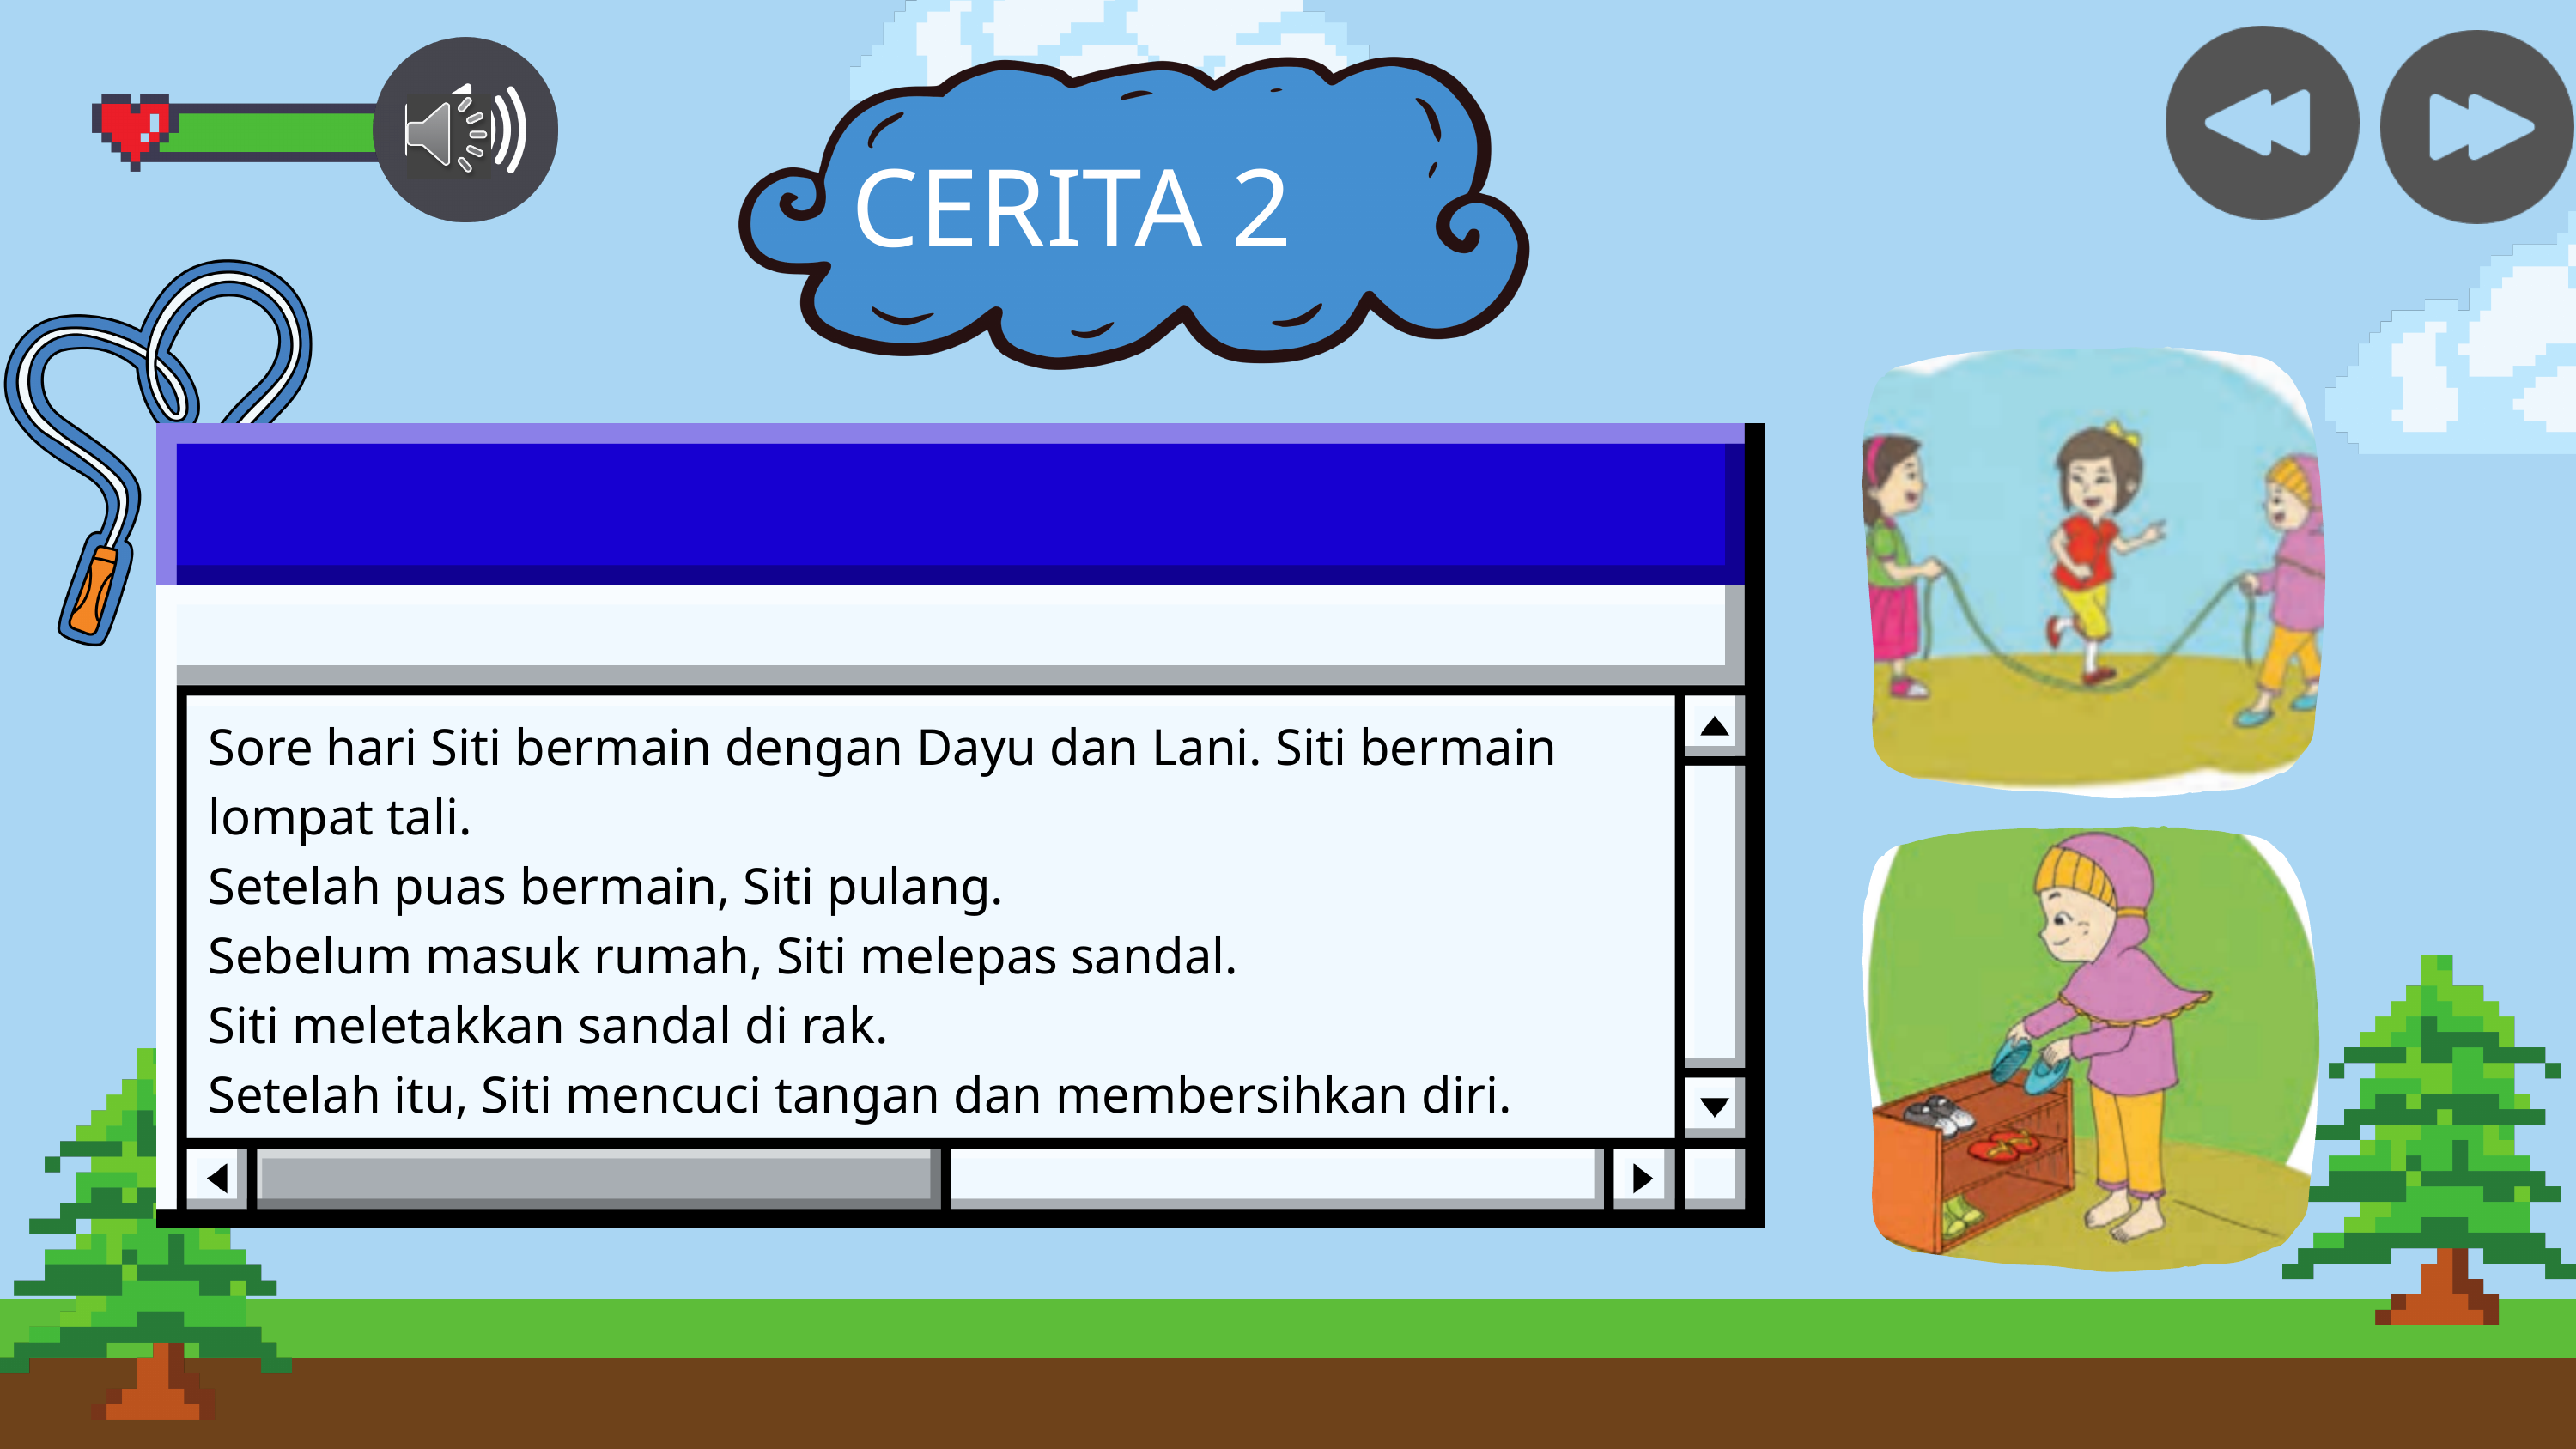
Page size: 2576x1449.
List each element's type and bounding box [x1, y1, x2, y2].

picture [2282, 955, 2576, 1326]
picture [2165, 26, 2576, 455]
picture [0, 254, 1765, 1420]
picture [731, 0, 1530, 372]
picture [91, 37, 558, 222]
text_box [1862, 346, 2326, 799]
text_box [0, 1299, 2576, 1449]
text_box [1862, 825, 2320, 1272]
